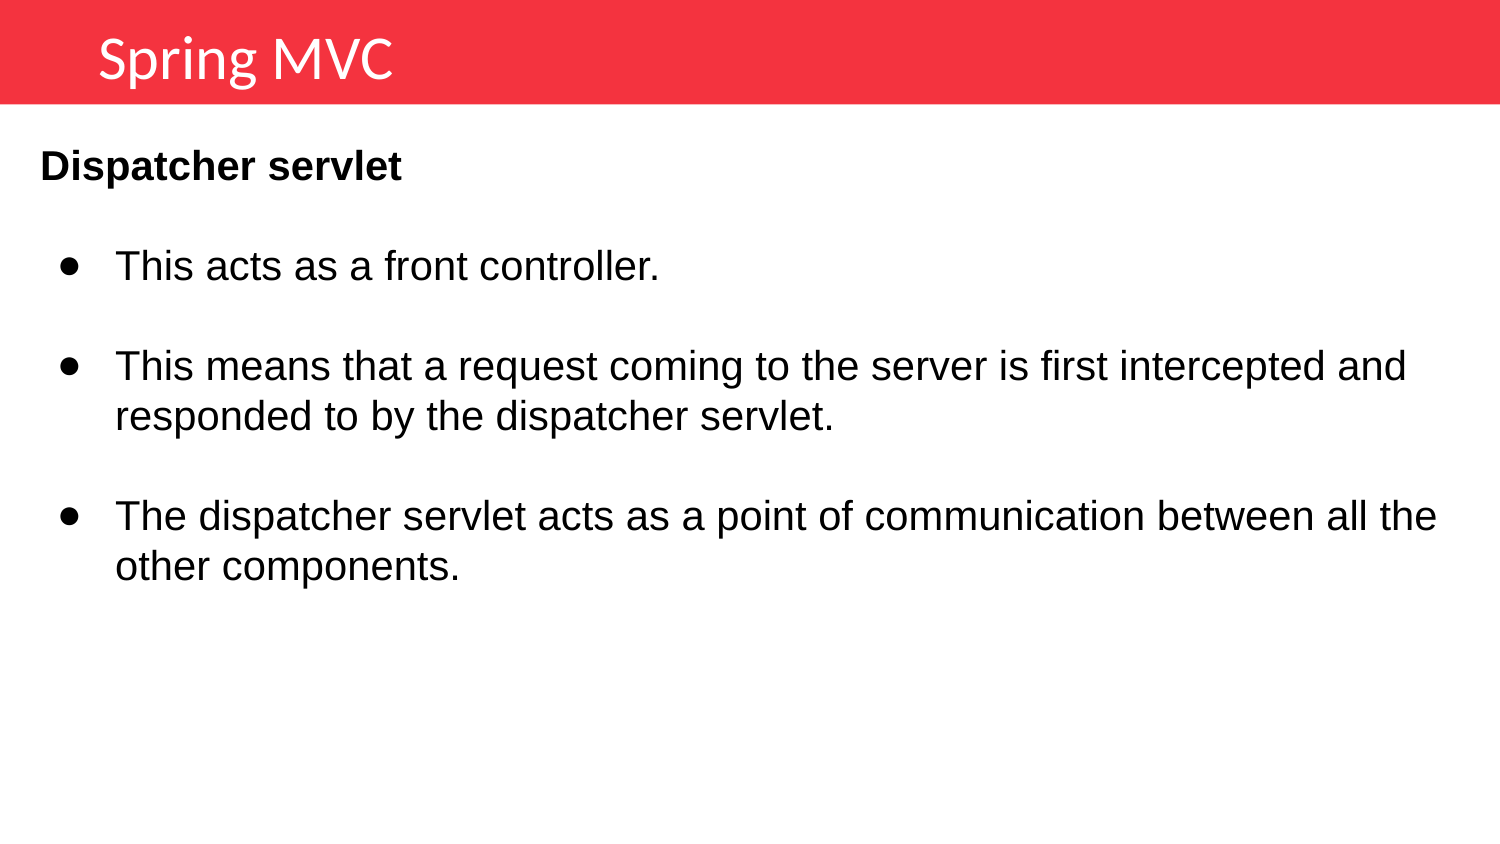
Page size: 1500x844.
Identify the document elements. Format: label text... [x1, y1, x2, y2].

text_box [0, 0, 1500, 105]
text_box Spring MVC [83, 2, 1289, 123]
text_box Dispatcher servlet This acts as a front controller. This means that a request coming to the server is first intercepted and responded to by the dispatcher servlet. The dispatcher servlet acts as a point of communication between all the other components. [25, 123, 1475, 820]
